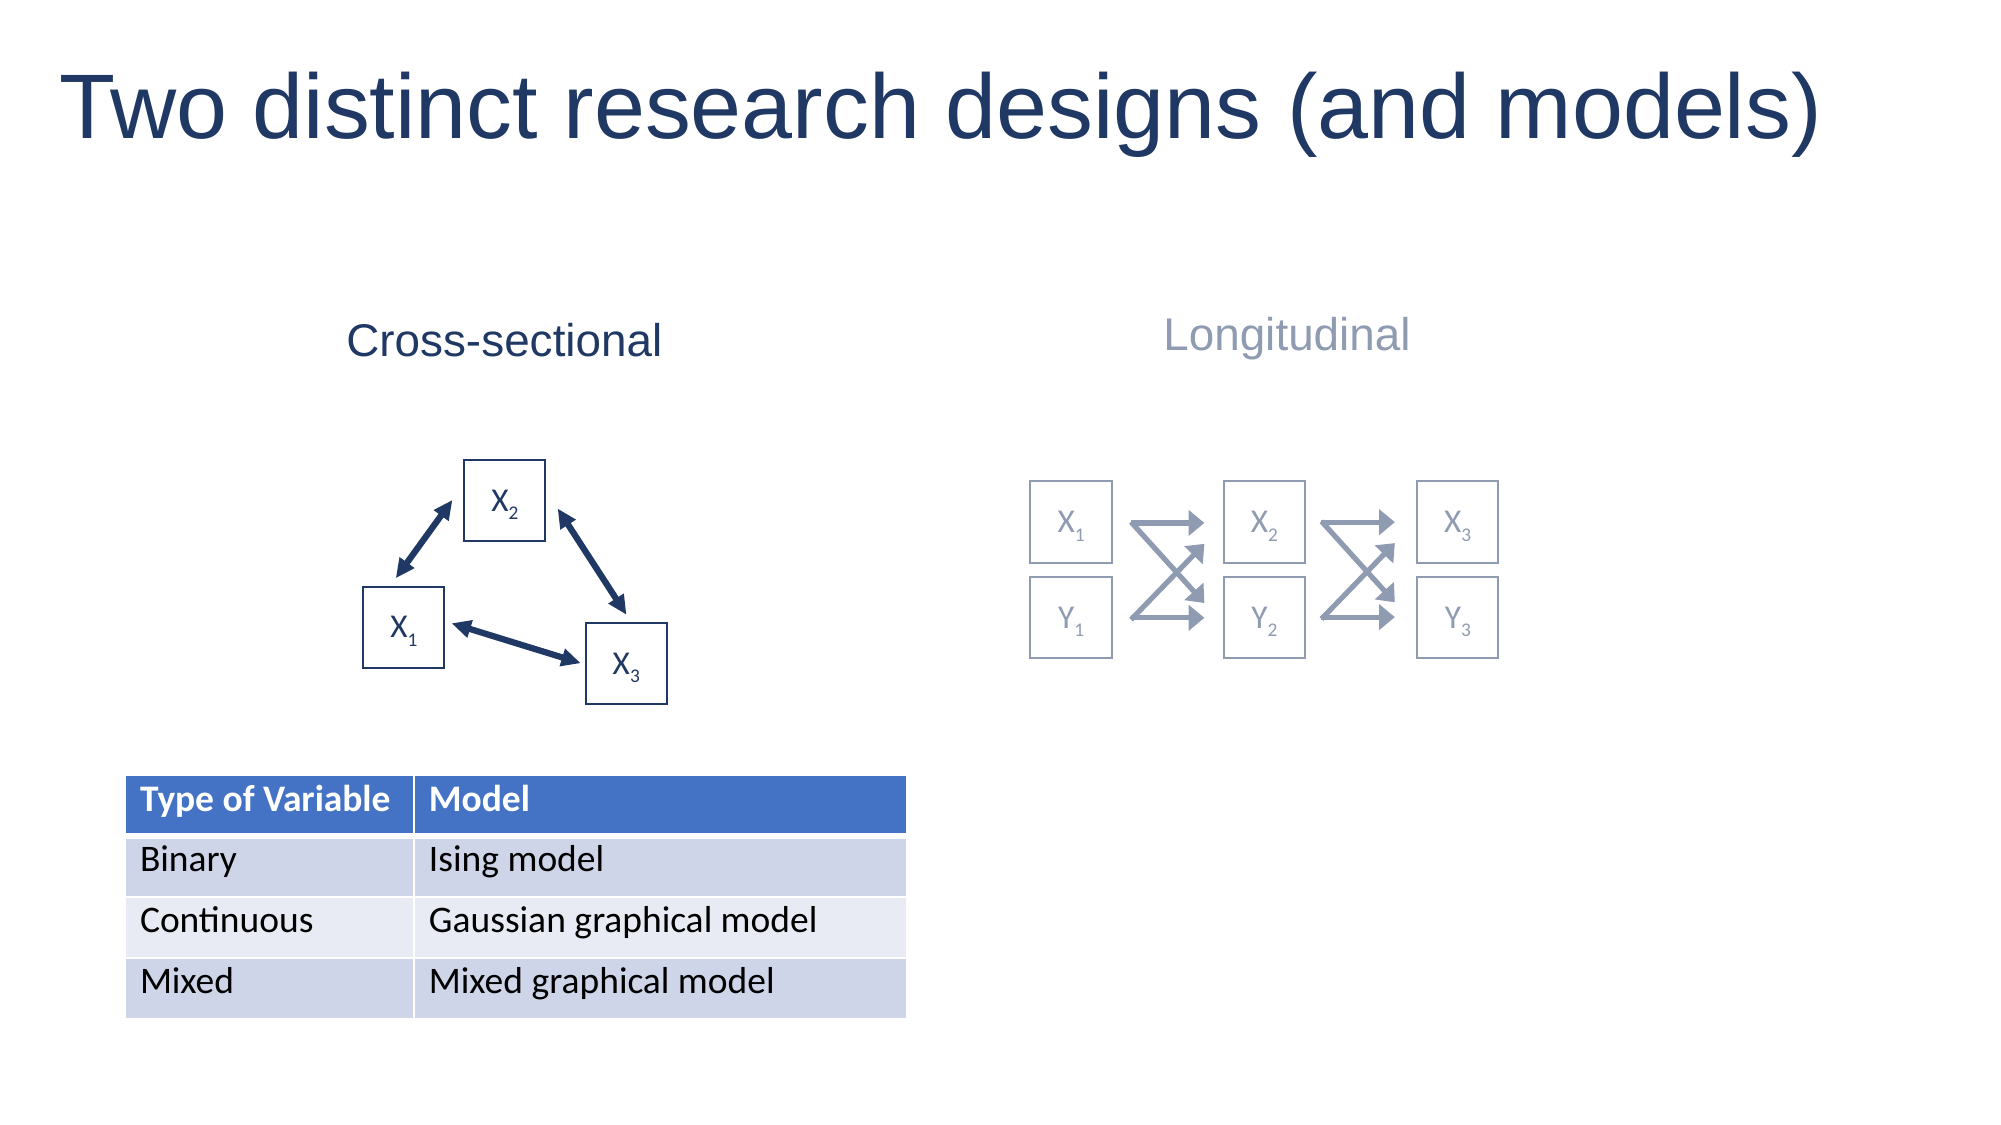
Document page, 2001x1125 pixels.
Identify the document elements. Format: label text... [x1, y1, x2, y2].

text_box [1321, 543, 1395, 619]
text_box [1321, 521, 1395, 543]
table_cell Binary [126, 839, 413, 896]
table_cell Continuous [126, 898, 413, 957]
text_box Cross-sectional [331, 303, 678, 374]
table_cell Ising model [415, 839, 906, 896]
text_box [894, 192, 1847, 1074]
table_header Model [415, 776, 906, 833]
table_header Type of Variable [126, 776, 413, 833]
table_cell Mixed graphical model [415, 959, 906, 1018]
table_cell Gaussian graphical model [415, 898, 906, 957]
table_cell Mixed [126, 959, 413, 1018]
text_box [1131, 522, 1205, 543]
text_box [363, 459, 667, 705]
title Two distinct research designs (and models) [44, 0, 1958, 218]
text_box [1131, 543, 1205, 620]
